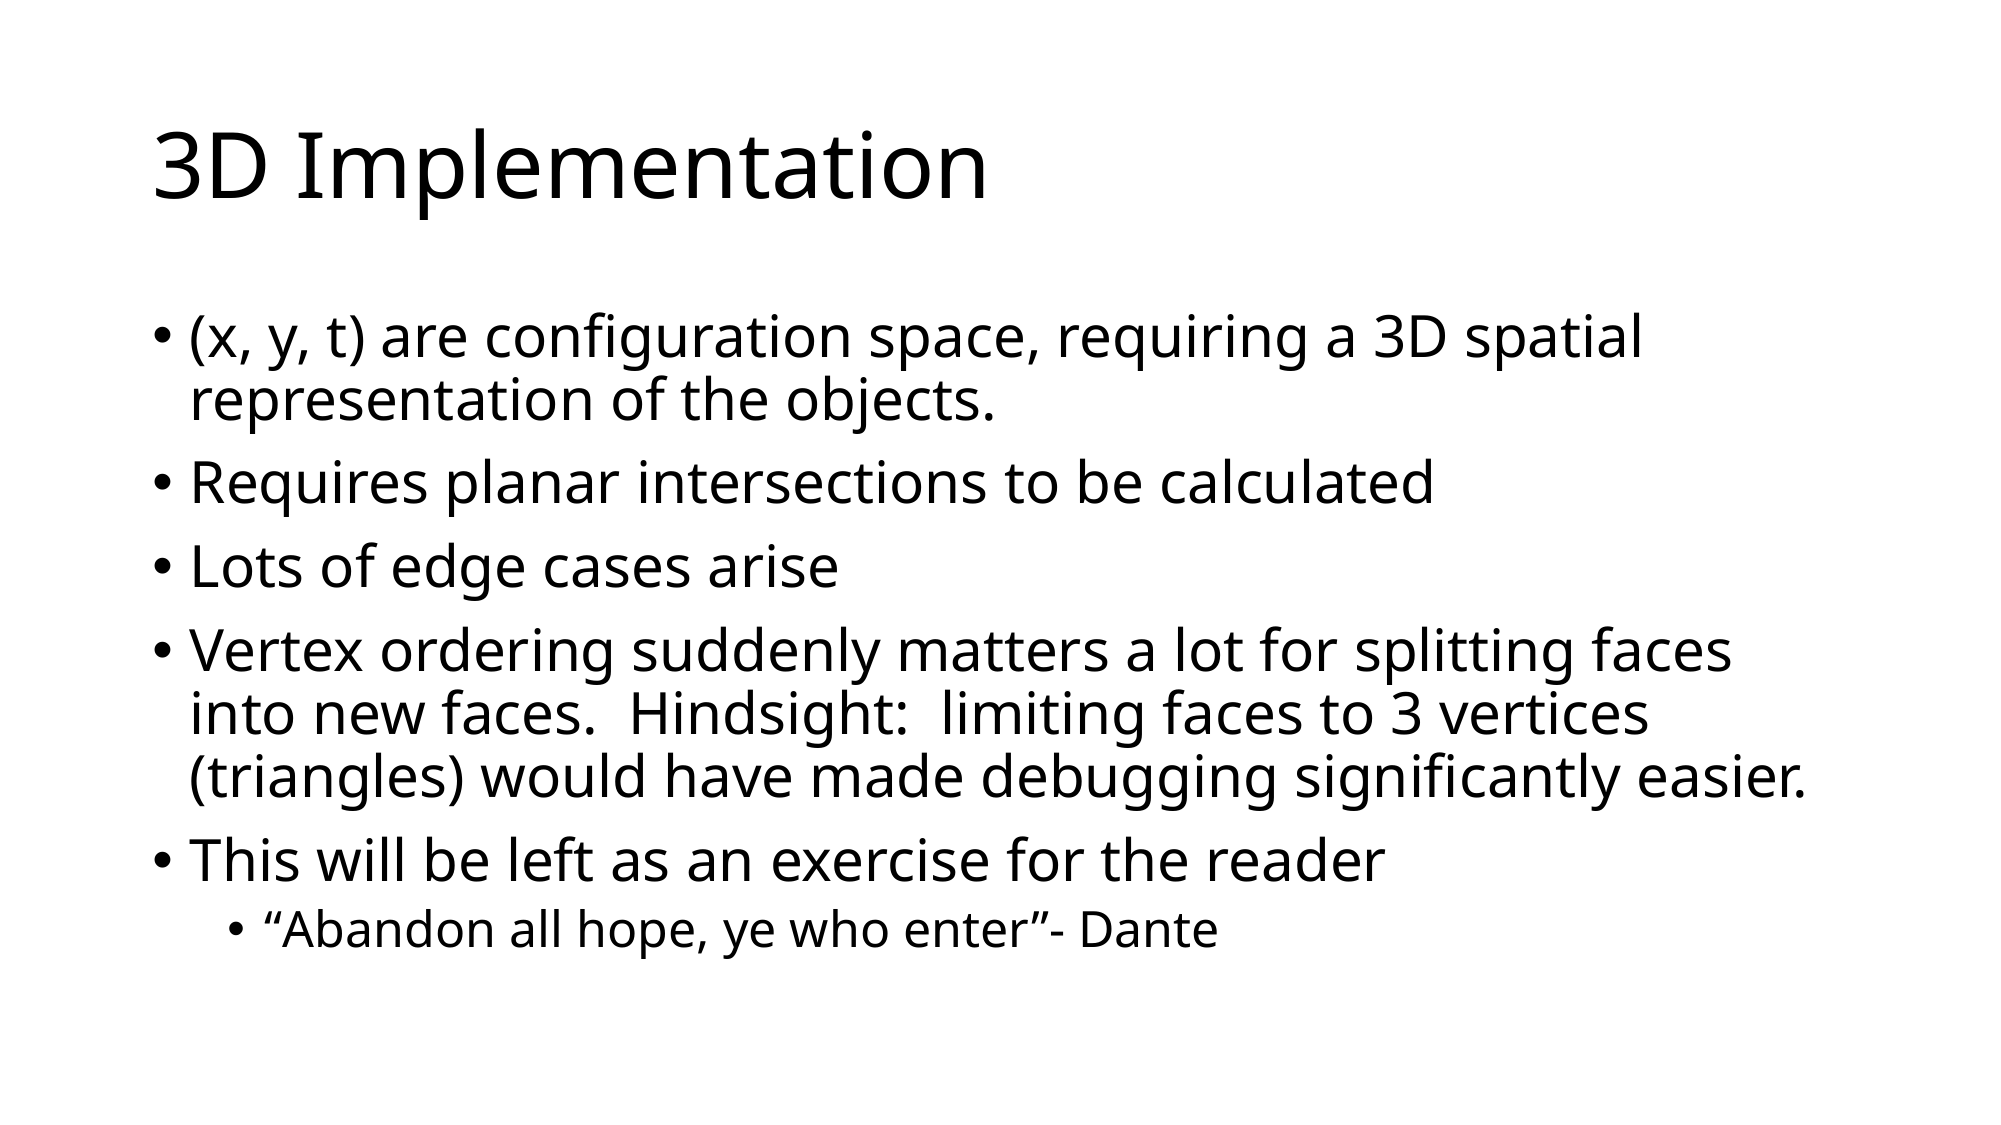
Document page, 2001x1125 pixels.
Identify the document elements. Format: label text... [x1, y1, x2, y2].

title 3D Implementation [137, 59, 1863, 278]
list (x, y, t) are configuration space, requiring a 3D spatial representation of the objects. Requires planar intersections to be calculated Lots of edge cases arise Vertex ordering suddenly matters a lot for splitting faces into new faces. Hindsight: limiting faces to 3 vertices (triangles) would have made debugging significantly easier. This will be left as an exercise for the reader “Abandon all hope, ye who enter”- Dante [137, 299, 1863, 1014]
